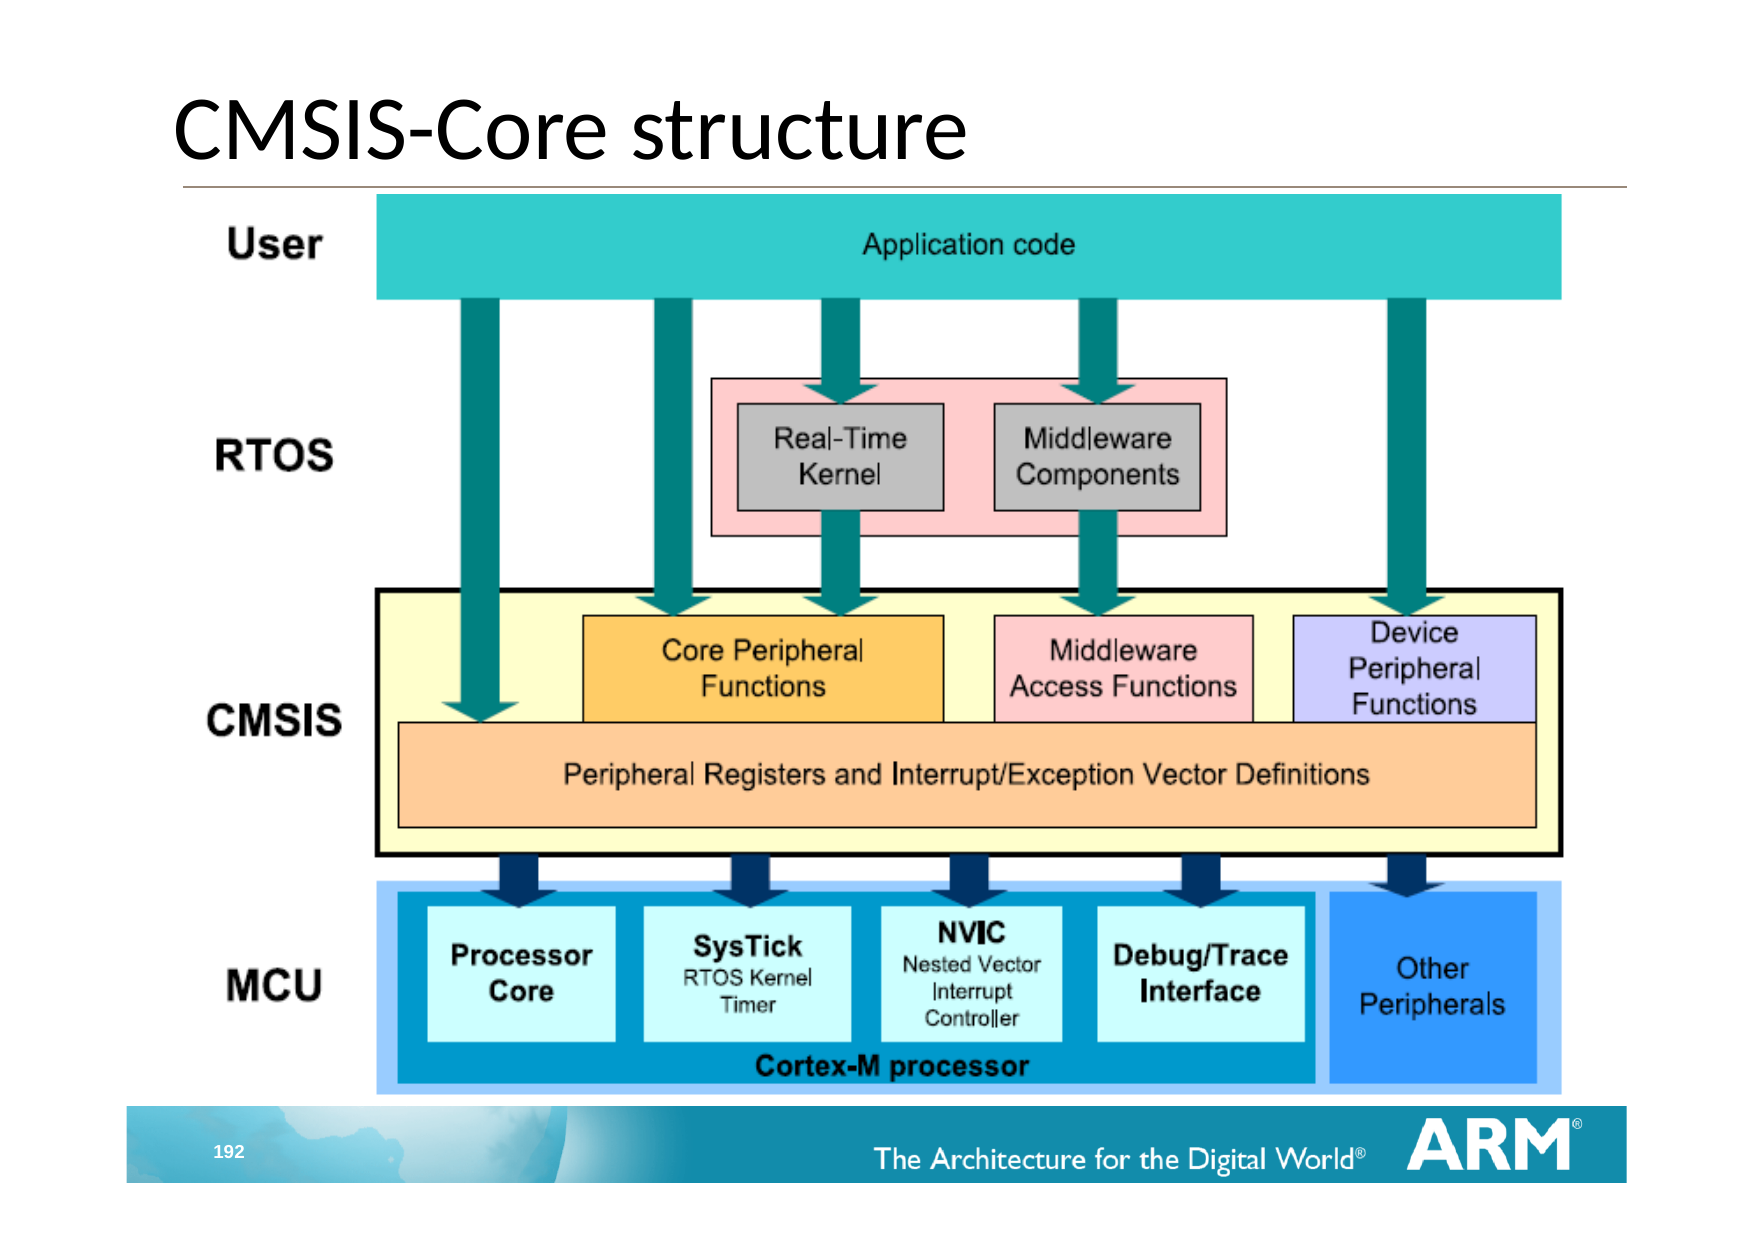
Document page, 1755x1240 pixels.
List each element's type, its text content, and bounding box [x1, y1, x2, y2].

title CMSIS-Core structure [173, 80, 1581, 172]
picture [126, 1106, 1627, 1183]
picture [173, 194, 1581, 1095]
slide_number 192 [198, 1139, 287, 1187]
